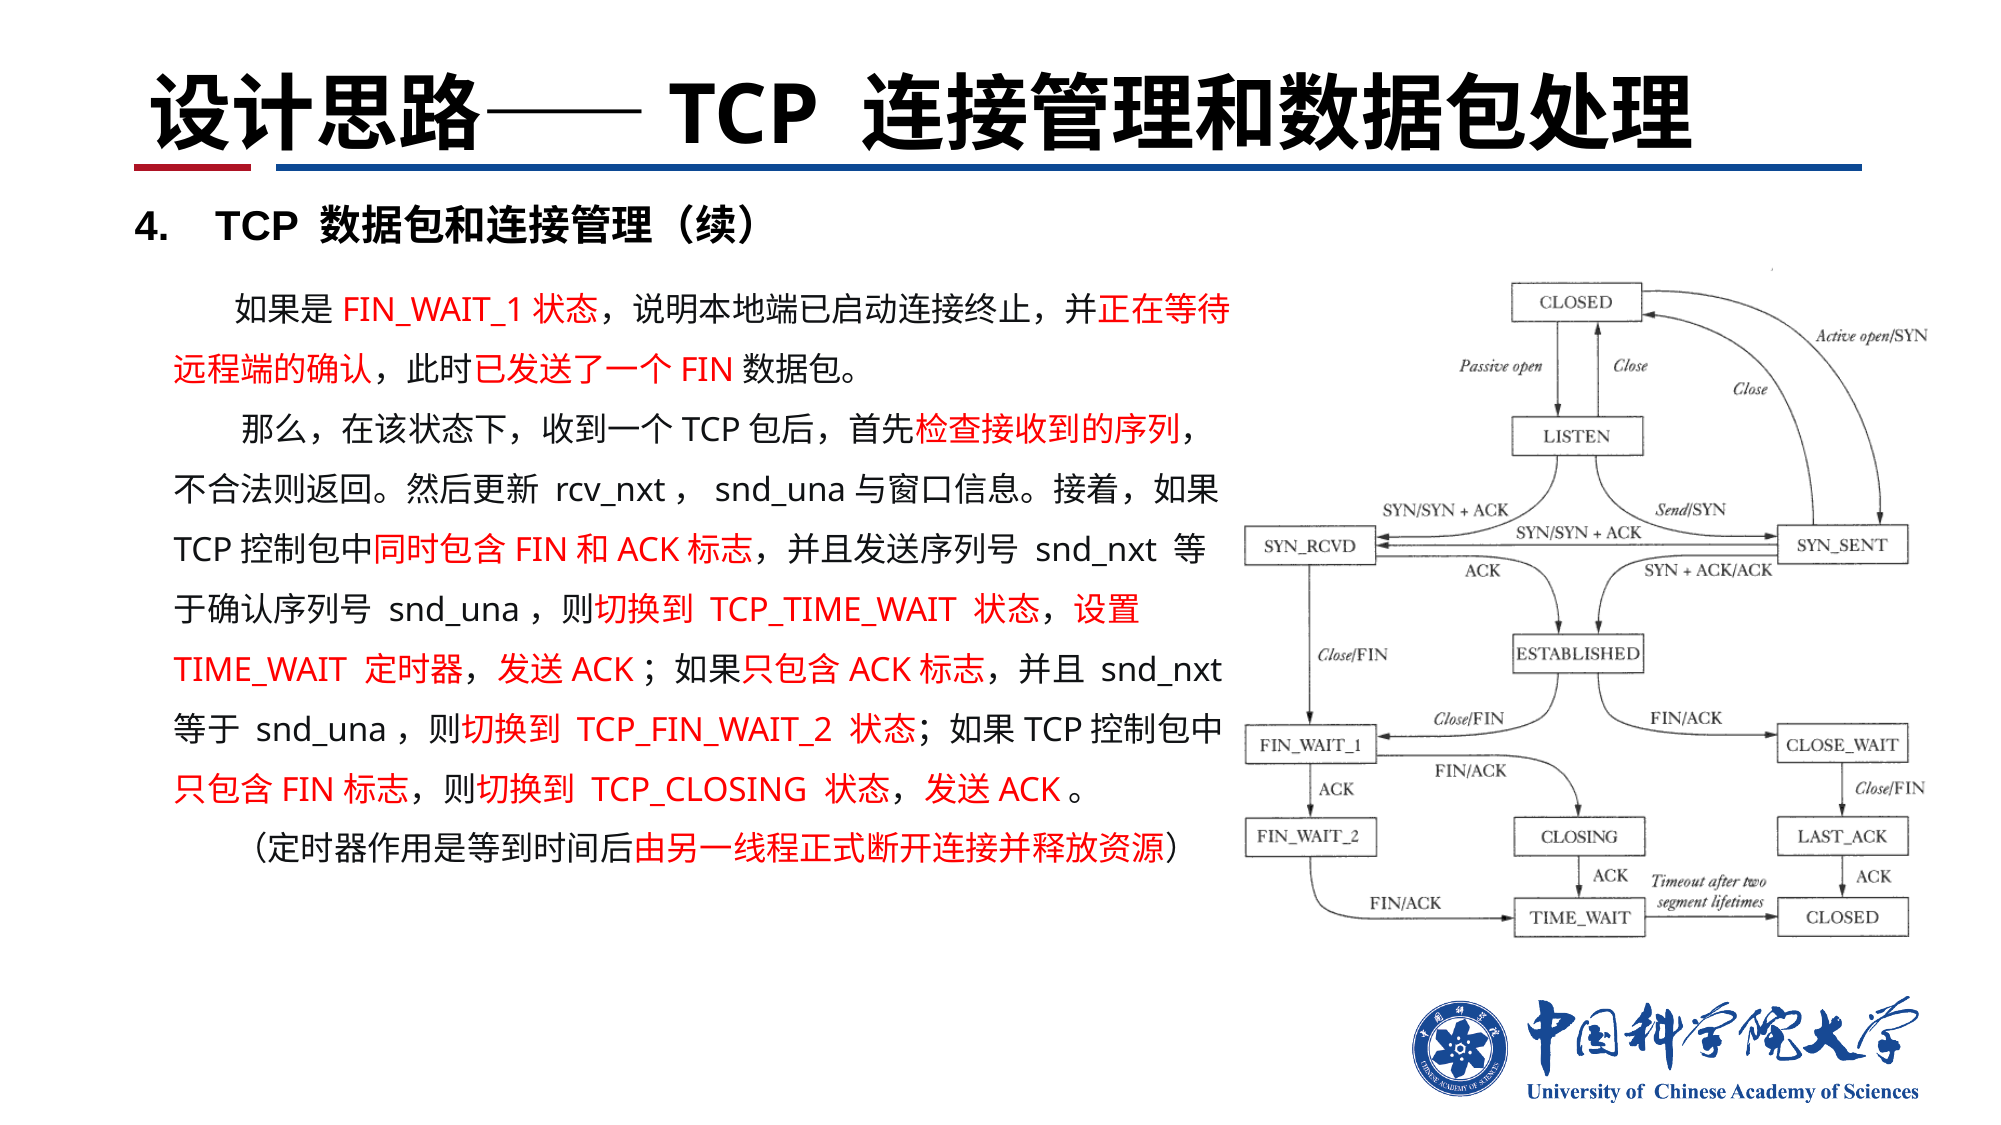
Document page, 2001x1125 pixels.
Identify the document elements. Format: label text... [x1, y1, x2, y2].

text_box 如果是FIN_WAIT_1状态，说明本地端已启动连接终止，并正在等待远程端的确认，此时已发送了一个FIN数据包。 那么，在该状态下，收到一个TCP包后，首先检查接收到的序列，不合法则返回。然后更新 rcv_nxt，snd_una与窗口信息。接着，如果TCP控制包中同时包含FIN和ACK标志，并且发送序列号 snd_nxt 等于确认序列号 snd_una，则切换到 TCP_TIME_WAIT 状态，设置 TIME_WAIT 定时器，发送ACK；如果只包含ACK标志，并且 snd_nxt 等于 snd_una，则切换到 TCP_FIN_WAIT_2 状态；如果TCP控制包中只包含FIN标志，则切换到 TCP_CLOSING 状态，发送ACK。 （定时器作用是等到时间后由另一线程正式断开连接并释放资源） [159, 261, 1226, 875]
title 设计思路——TCP 连接管理和数据包处理 [133, 0, 1863, 168]
picture [1412, 996, 1919, 1103]
picture [1226, 257, 1960, 964]
text_box 4. TCP 数据包和连接管理（续） [119, 191, 886, 257]
